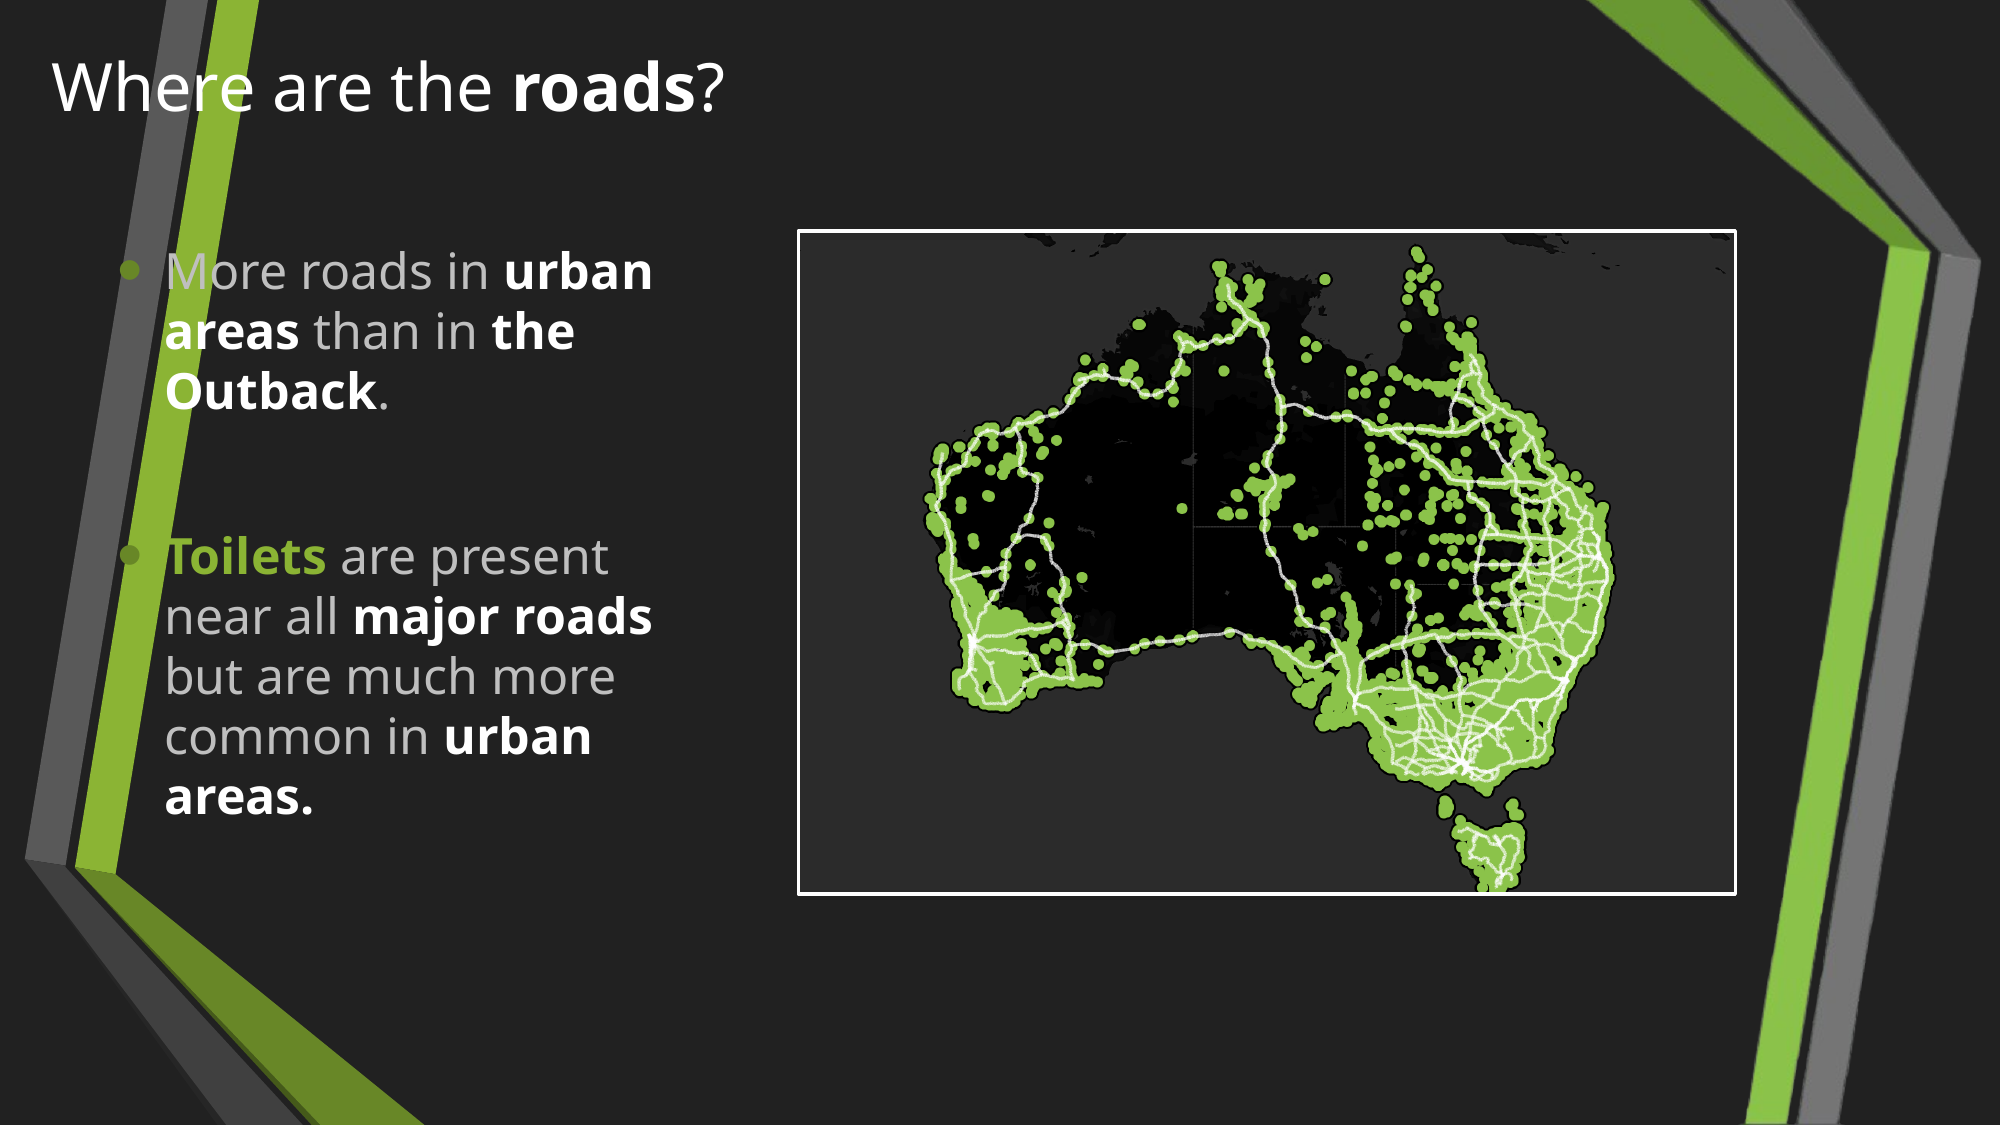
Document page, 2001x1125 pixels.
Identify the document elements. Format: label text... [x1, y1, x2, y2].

picture [799, 0, 2000, 1125]
text_box Where are the roads? [36, 37, 896, 183]
text_box More roads in urban areas than in the Outback. Toilets are present near all major roads but are much more common in urban areas. [102, 232, 731, 983]
